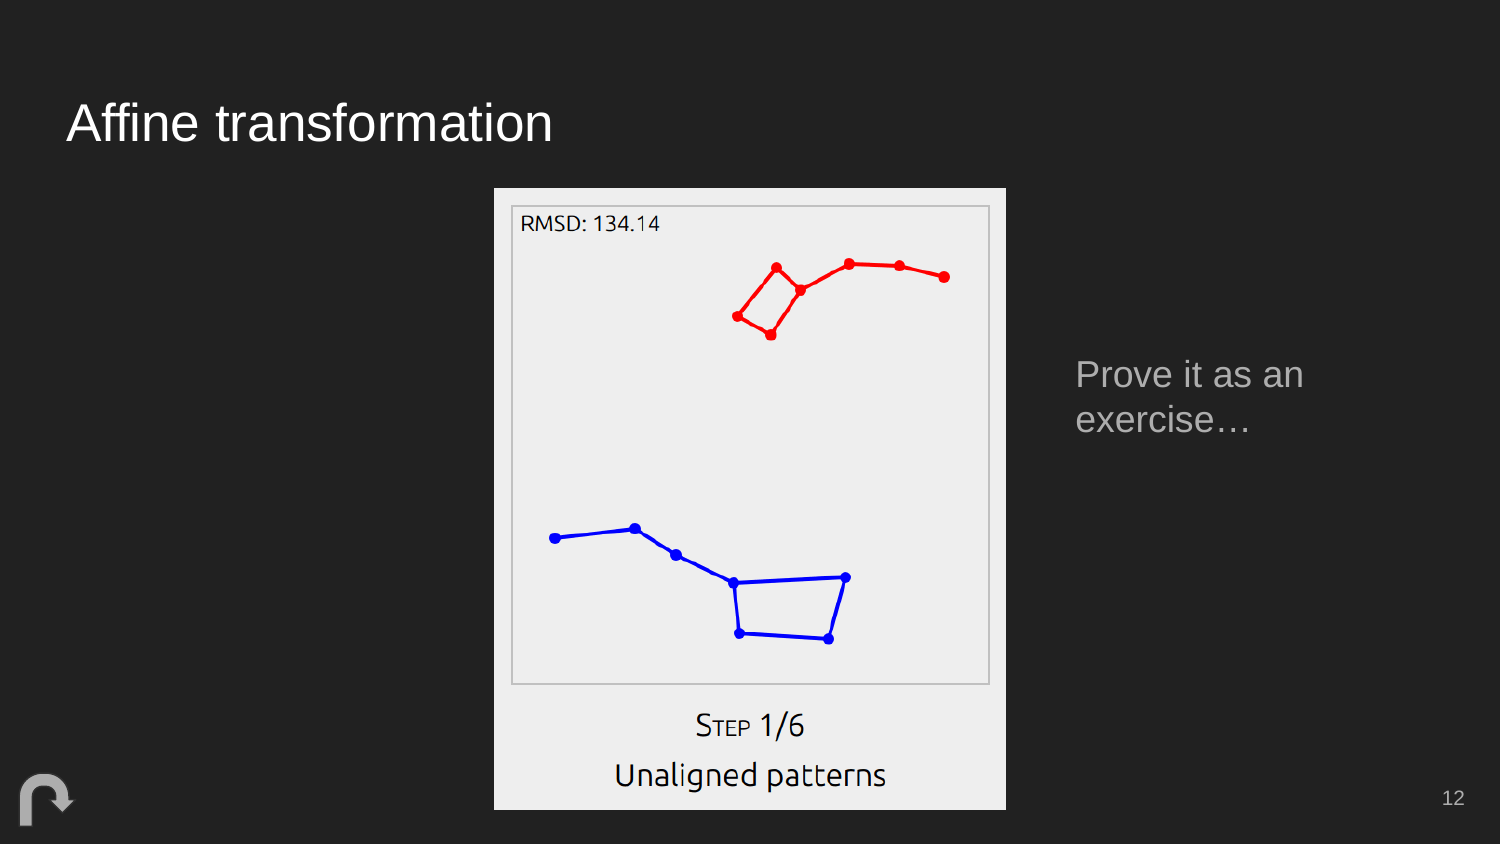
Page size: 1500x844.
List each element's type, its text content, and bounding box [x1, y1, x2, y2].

text_box Prove it as an exercise… [1060, 334, 1427, 562]
picture [493, 188, 1007, 810]
title Affine transformation [51, 72, 1449, 167]
slide_number ‹#› [1389, 764, 1480, 830]
text_box [19, 773, 76, 827]
